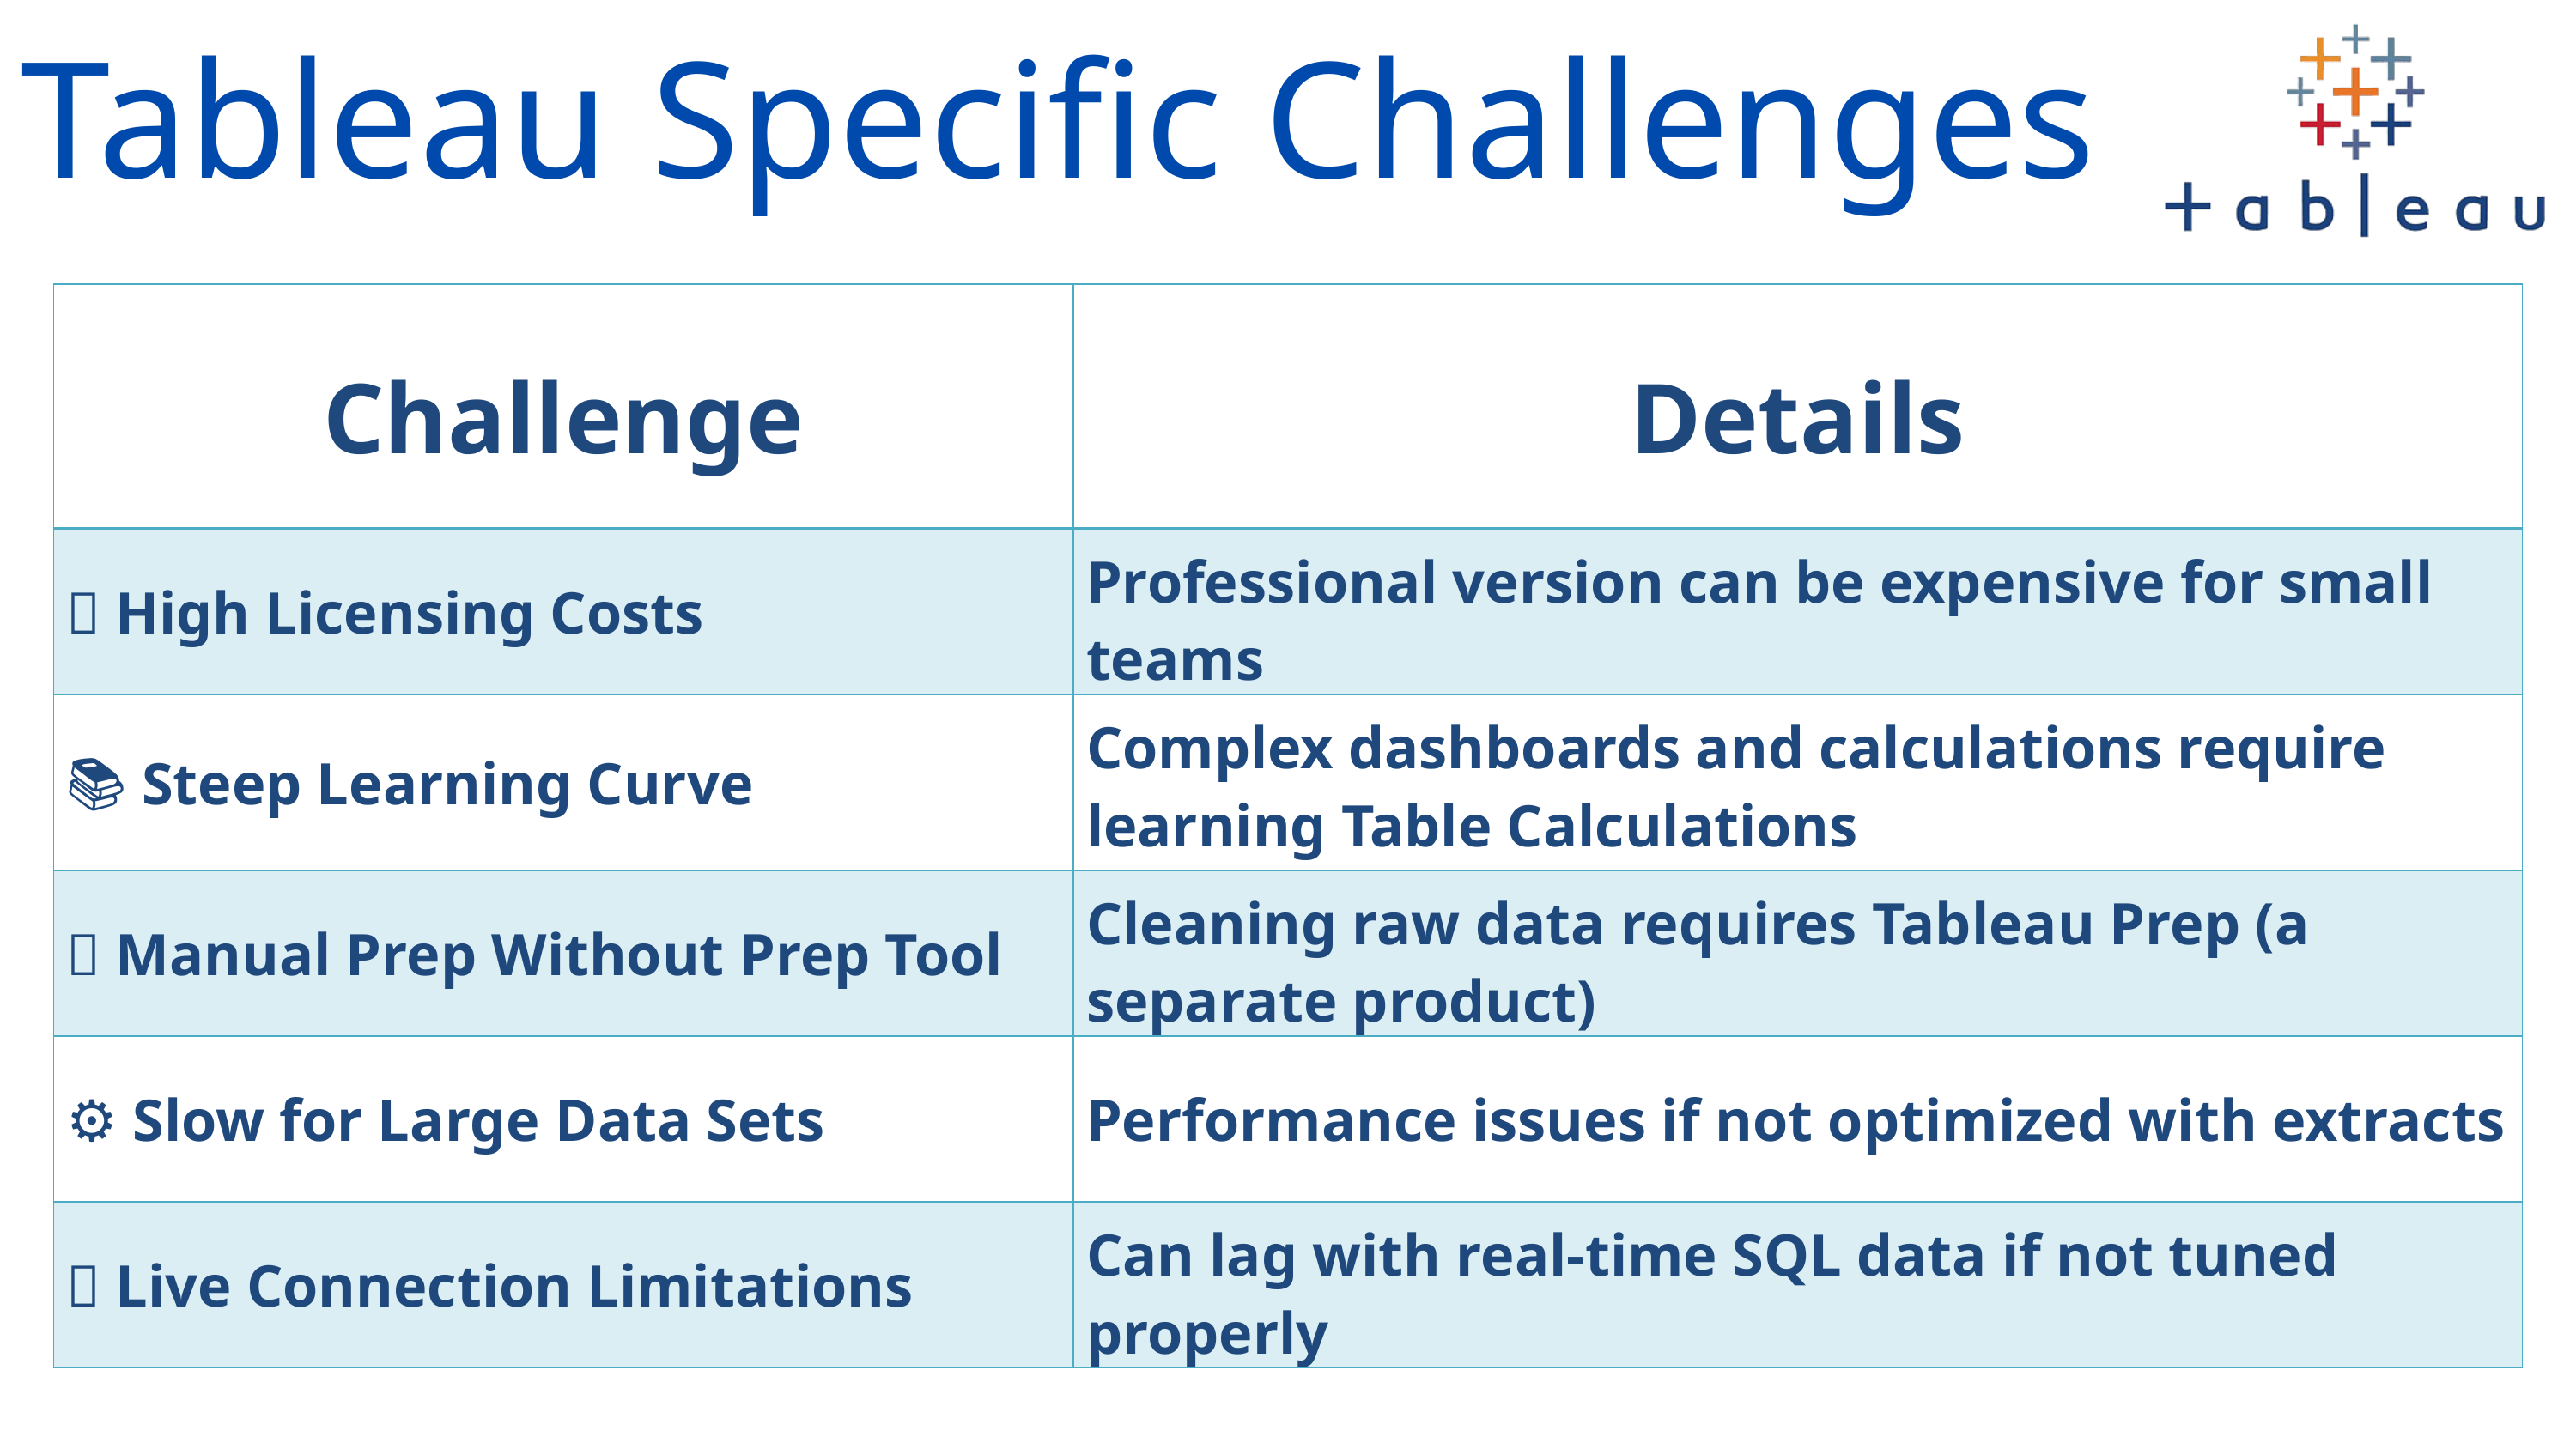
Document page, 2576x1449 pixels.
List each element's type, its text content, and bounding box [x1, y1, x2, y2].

picture [2161, 21, 2549, 240]
table_cell Can lag with real-time SQL data if not tuned properly [1074, 1203, 2522, 1367]
table_cell 🔄 Manual Prep Without Prep Tool [54, 871, 1072, 1035]
text_box Tableau Specific Challenges [21, 49, 2136, 210]
table_header Challenge [54, 285, 1072, 527]
table_header Details [1074, 285, 2522, 527]
table_cell Professional version can be expensive for small teams [1074, 530, 2522, 694]
table_cell Cleaning raw data requires Tableau Prep (a separate product) [1074, 871, 2522, 1035]
table_cell 📚 Steep Learning Curve [54, 695, 1072, 870]
table_cell Performance issues if not optimized with extracts [1074, 1037, 2522, 1201]
table_cell Complex dashboards and calculations require learning Table Calculations [1074, 695, 2522, 870]
table_cell 💵 High Licensing Costs [54, 530, 1072, 694]
table_cell 🔗 Live Connection Limitations [54, 1203, 1072, 1367]
table_cell ⚙️ Slow for Large Data Sets [54, 1037, 1072, 1201]
